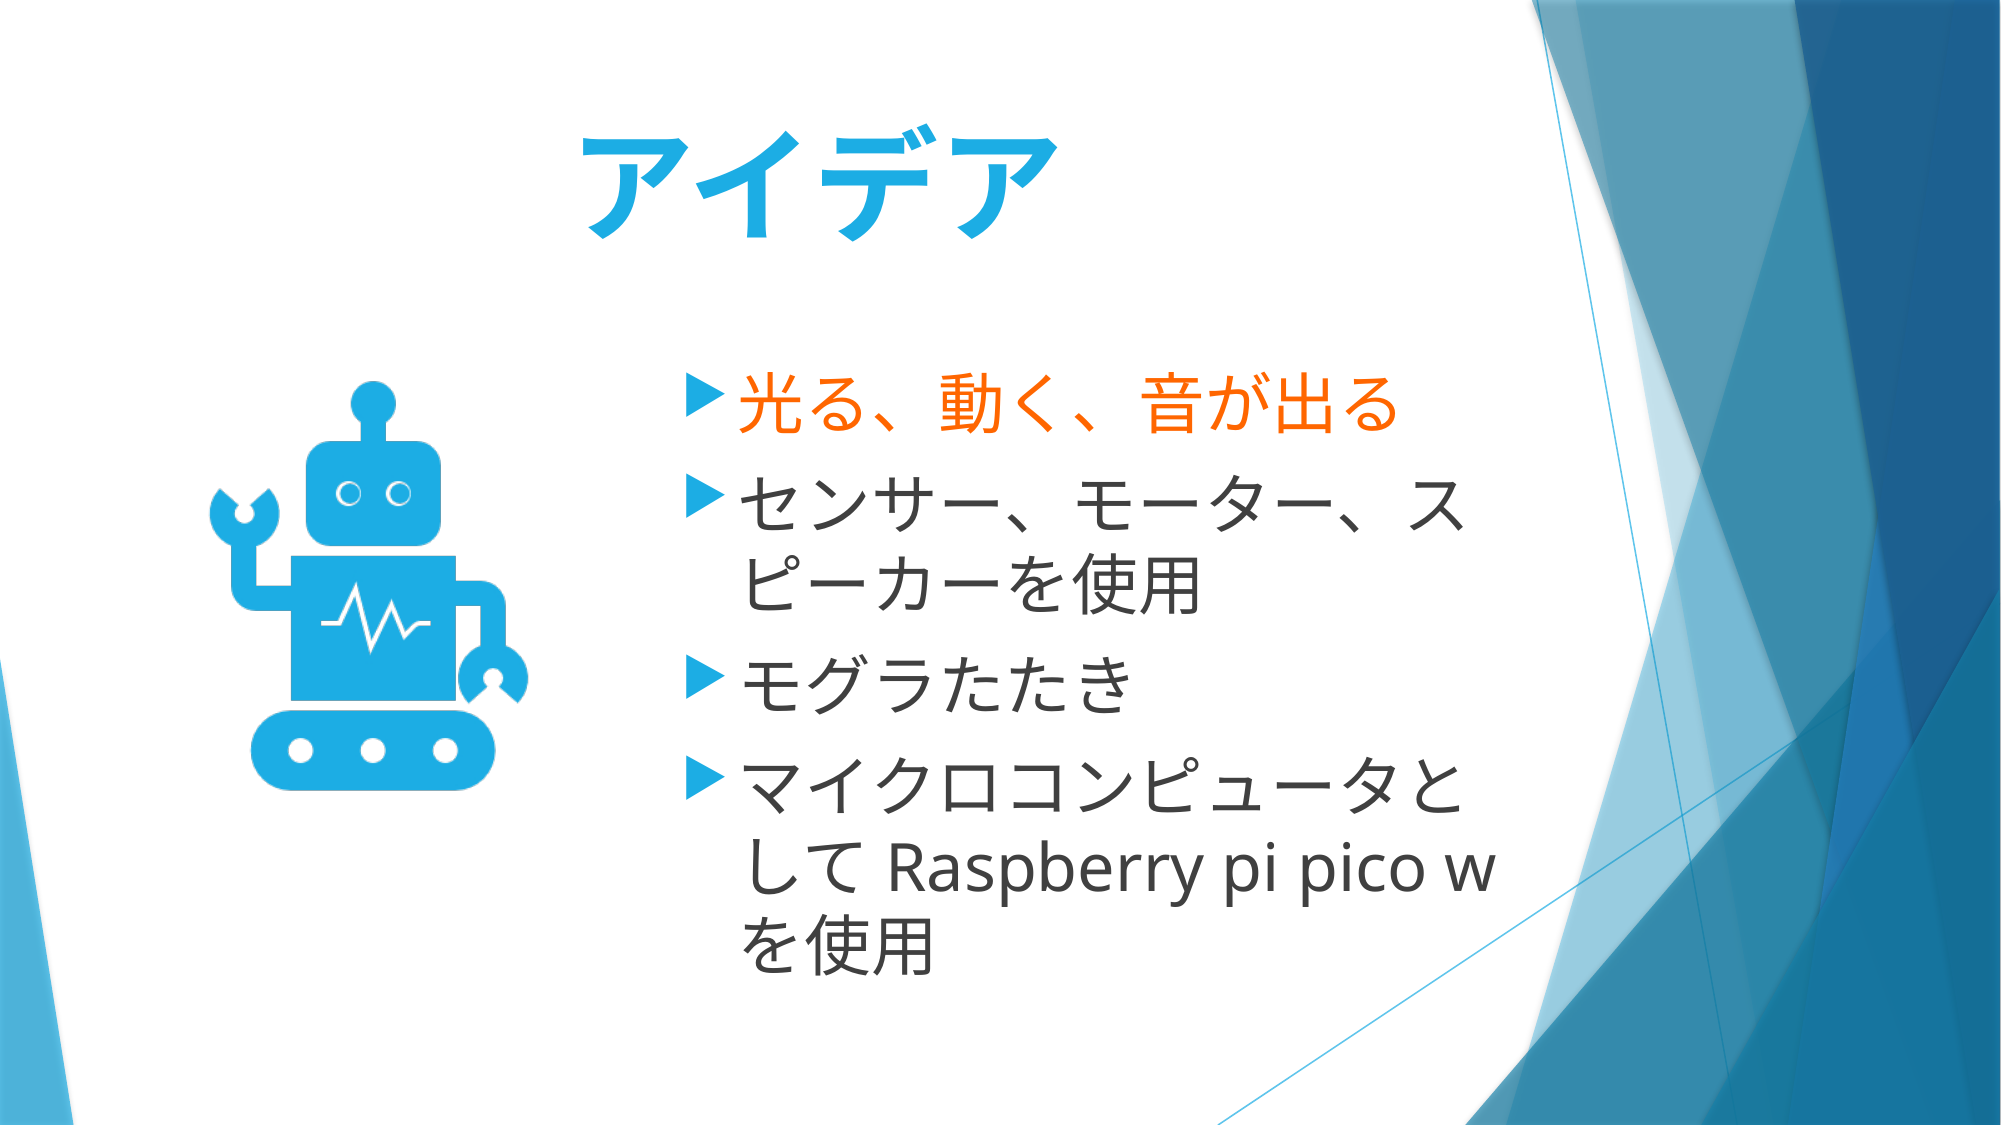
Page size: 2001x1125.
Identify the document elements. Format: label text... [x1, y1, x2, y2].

list 光る、動く、音が出る センサー、モーター、スピーカーを使用 モグラたたき マイクロコンピュータとしてRaspberry pi pico wを使用 [666, 354, 1521, 992]
title アイデア [111, 99, 1522, 317]
picture [133, 353, 613, 833]
